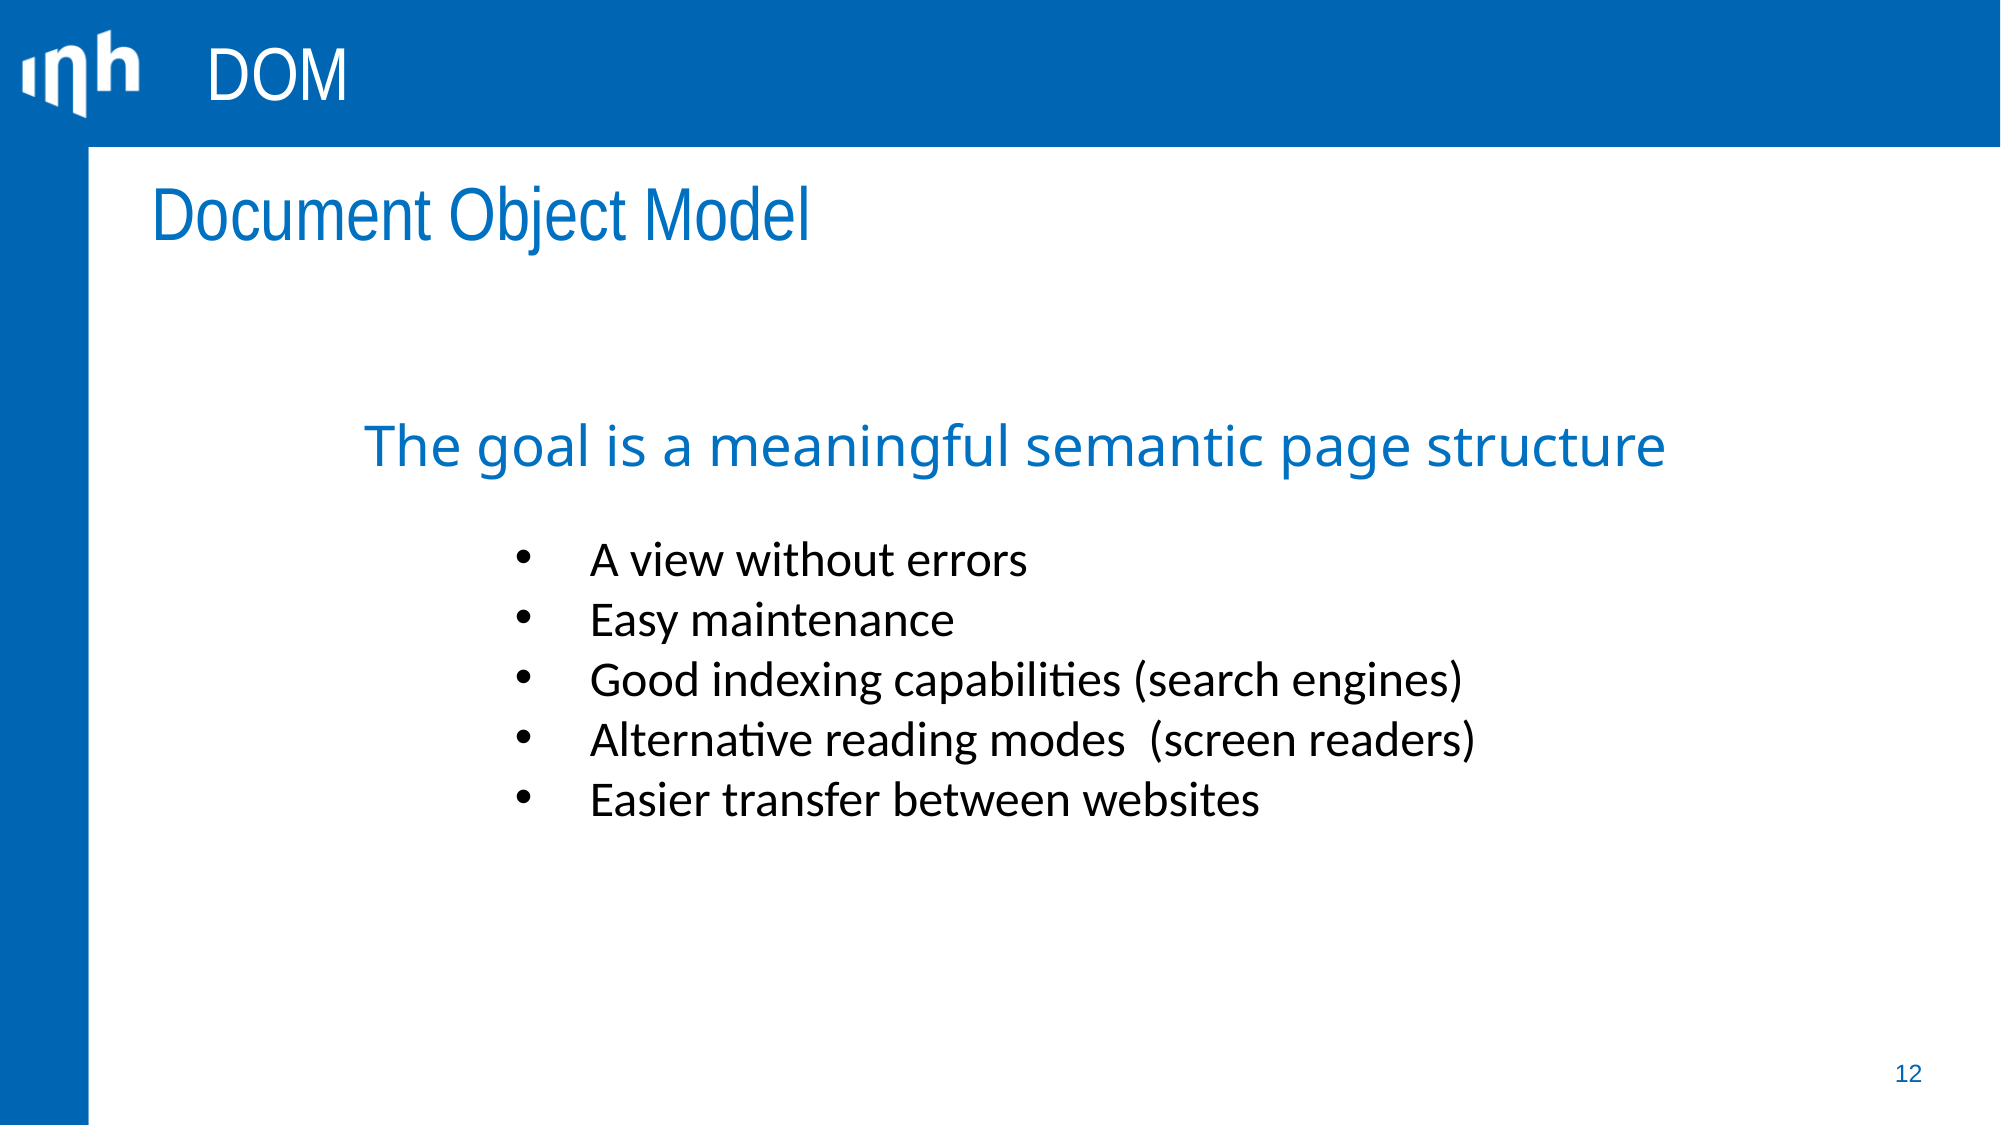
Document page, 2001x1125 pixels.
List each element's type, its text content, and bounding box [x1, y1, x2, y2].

text_box 12 [1782, 1042, 1938, 1103]
text_box A view without errors Easy maintenance Good indexing capabilities (search engines) Alternative reading modes (screen readers) Easier transfer between websites [500, 519, 1500, 834]
text_box Document Object Model [136, 157, 1636, 264]
text_box The goal is a meaningful semantic page structure [266, 379, 1766, 487]
picture [0, 0, 2001, 1125]
text_box DOM [191, 18, 1691, 125]
